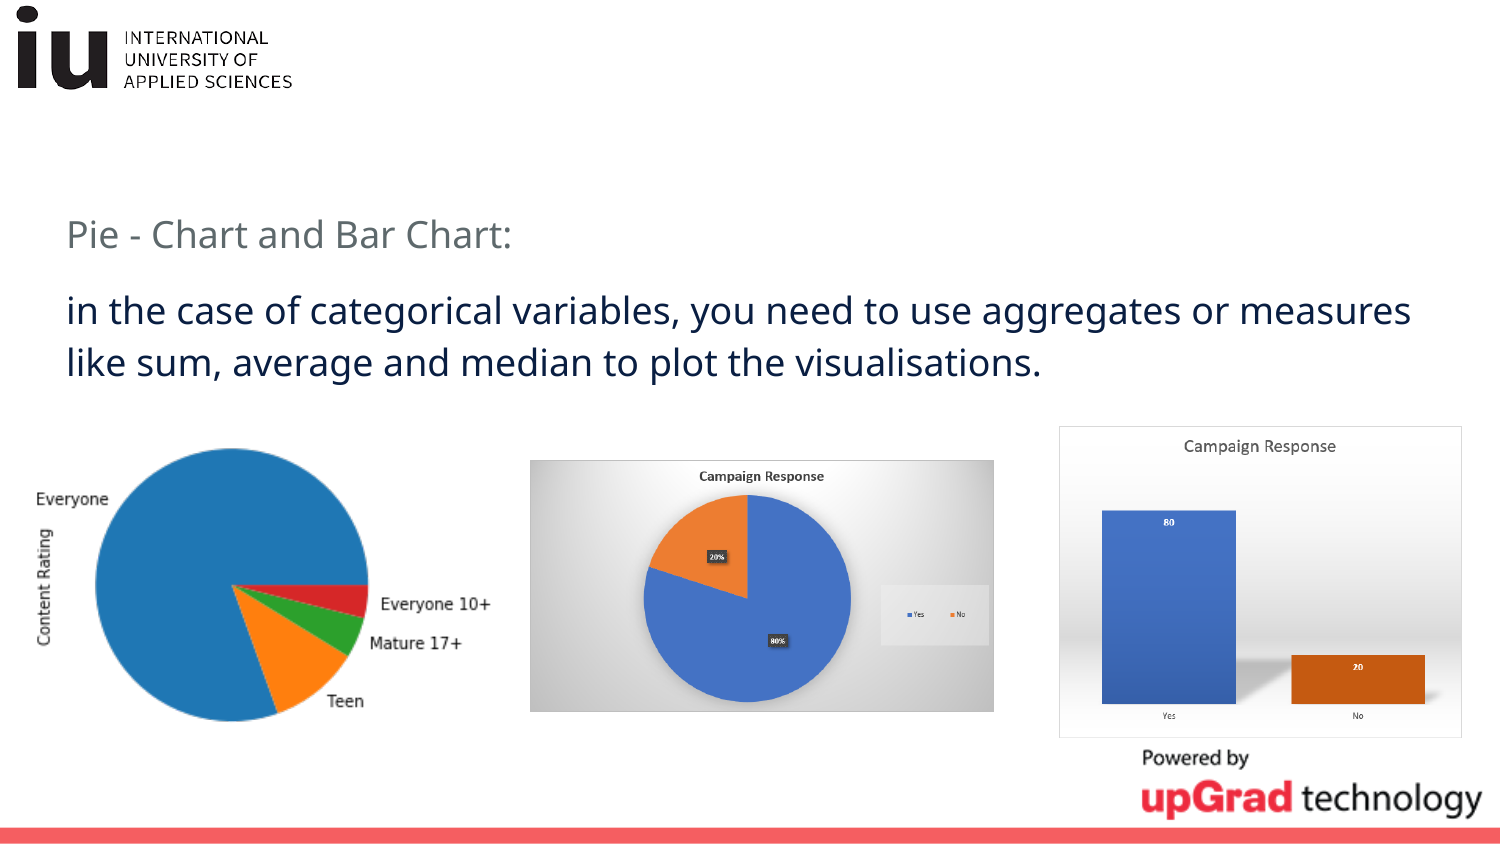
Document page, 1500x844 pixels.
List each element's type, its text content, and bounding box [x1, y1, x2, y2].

picture [12, 0, 296, 122]
list Pie - Chart and Bar Chart: in the case of categorical variables, you need to use aggregates or measures like sum, average and median to plot the visualisations. [51, 189, 1449, 750]
picture [526, 455, 999, 717]
picture [1053, 421, 1500, 844]
picture [25, 405, 503, 767]
